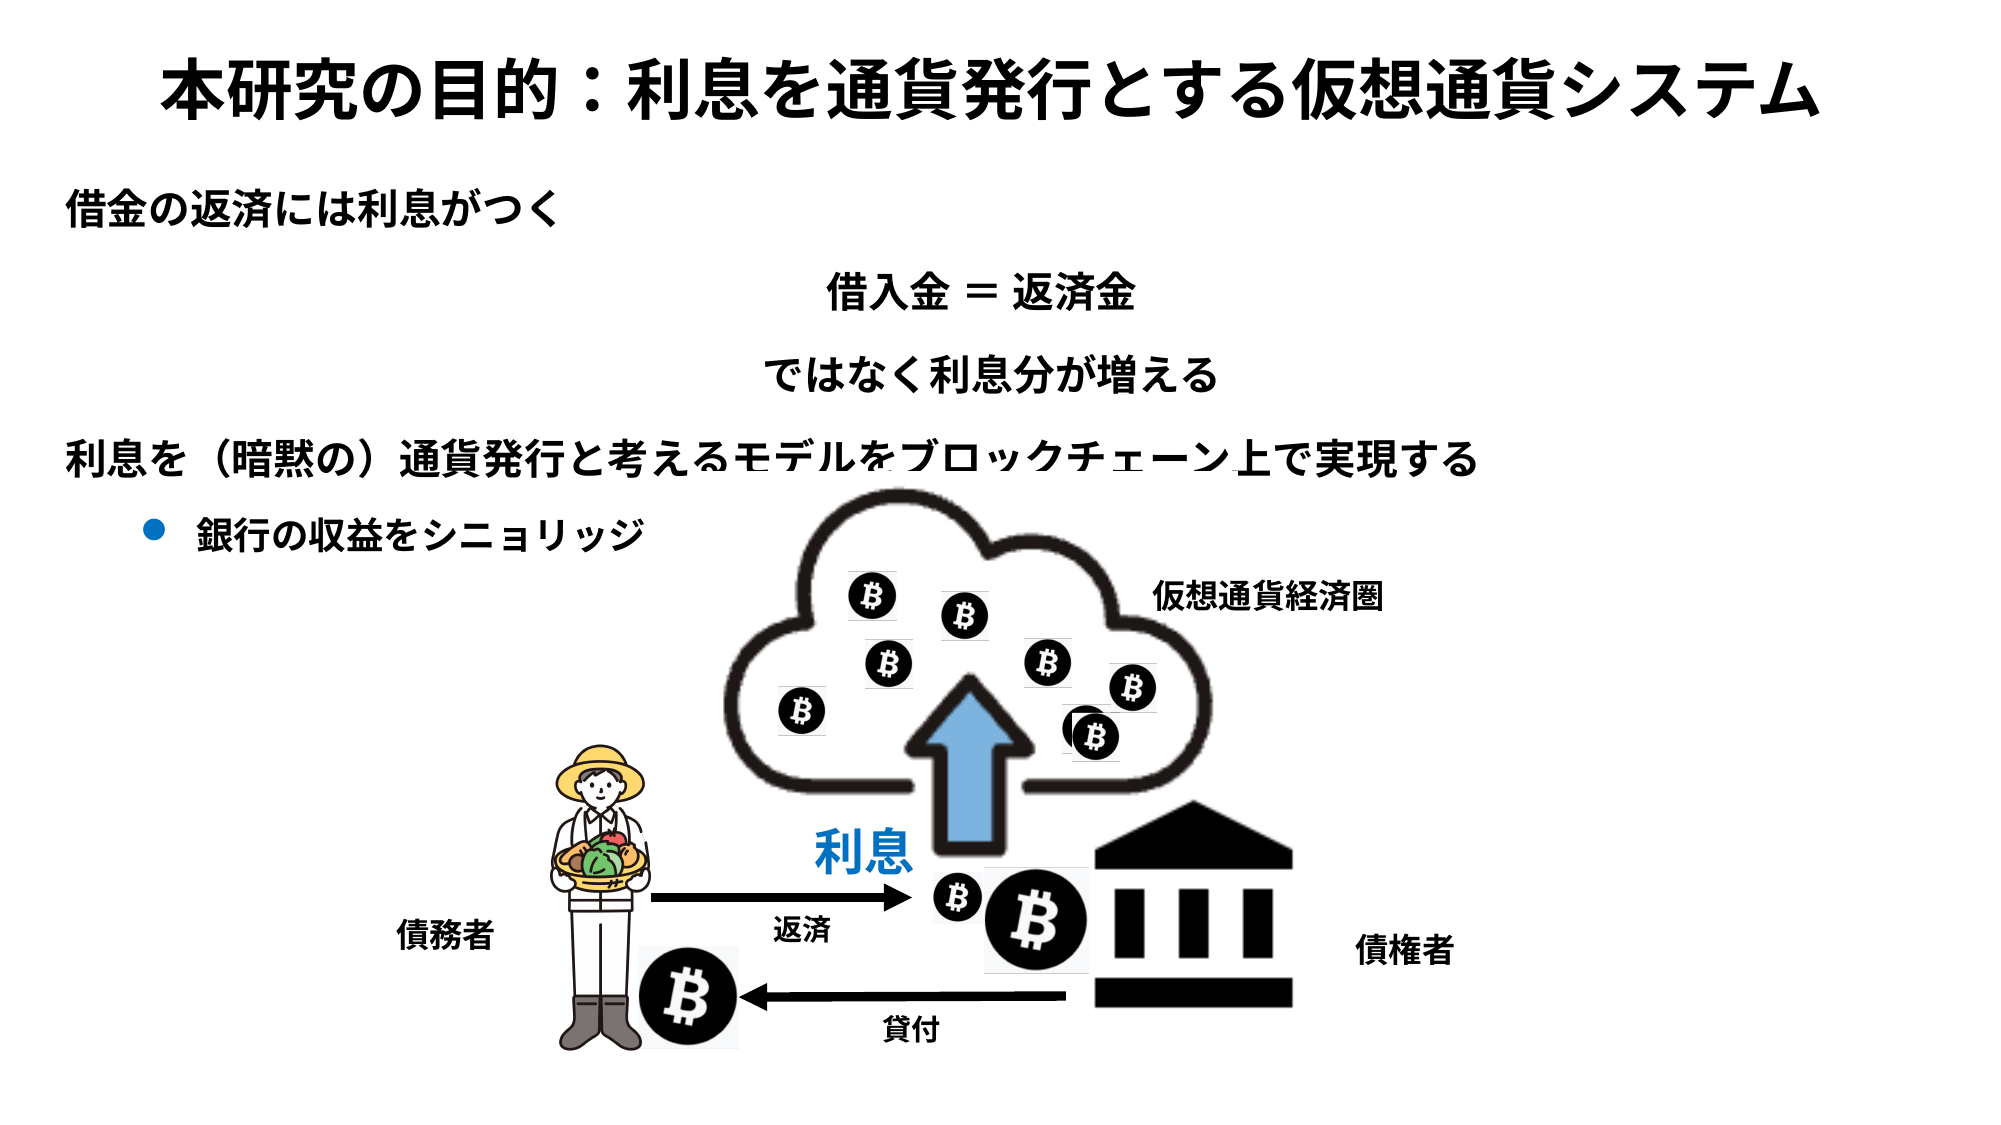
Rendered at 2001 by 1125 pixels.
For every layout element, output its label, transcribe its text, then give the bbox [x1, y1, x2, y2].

text_box 利息 [799, 882, 928, 888]
text_box 債務者 [381, 907, 512, 962]
picture [692, 471, 1313, 1028]
picture [550, 744, 740, 1069]
text_box 仮想通貨経済圏 [1242, 567, 1401, 622]
text_box 貸付 [867, 1006, 957, 1054]
title 本研究の目的：利息を通貨発行とする仮想通貨システム [50, 24, 1934, 149]
list 借金の返済には利息がつく 借入金 ＝ 返済金 ではなく利息分が増える 利息を（暗黙の）通貨発行と考えるモデルをブロックチェーン上で実現する 銀行の収益をシニョリッジ [50, 149, 1934, 1000]
text_box 債権者 [1340, 921, 1471, 977]
text_box 返済 [758, 905, 847, 954]
